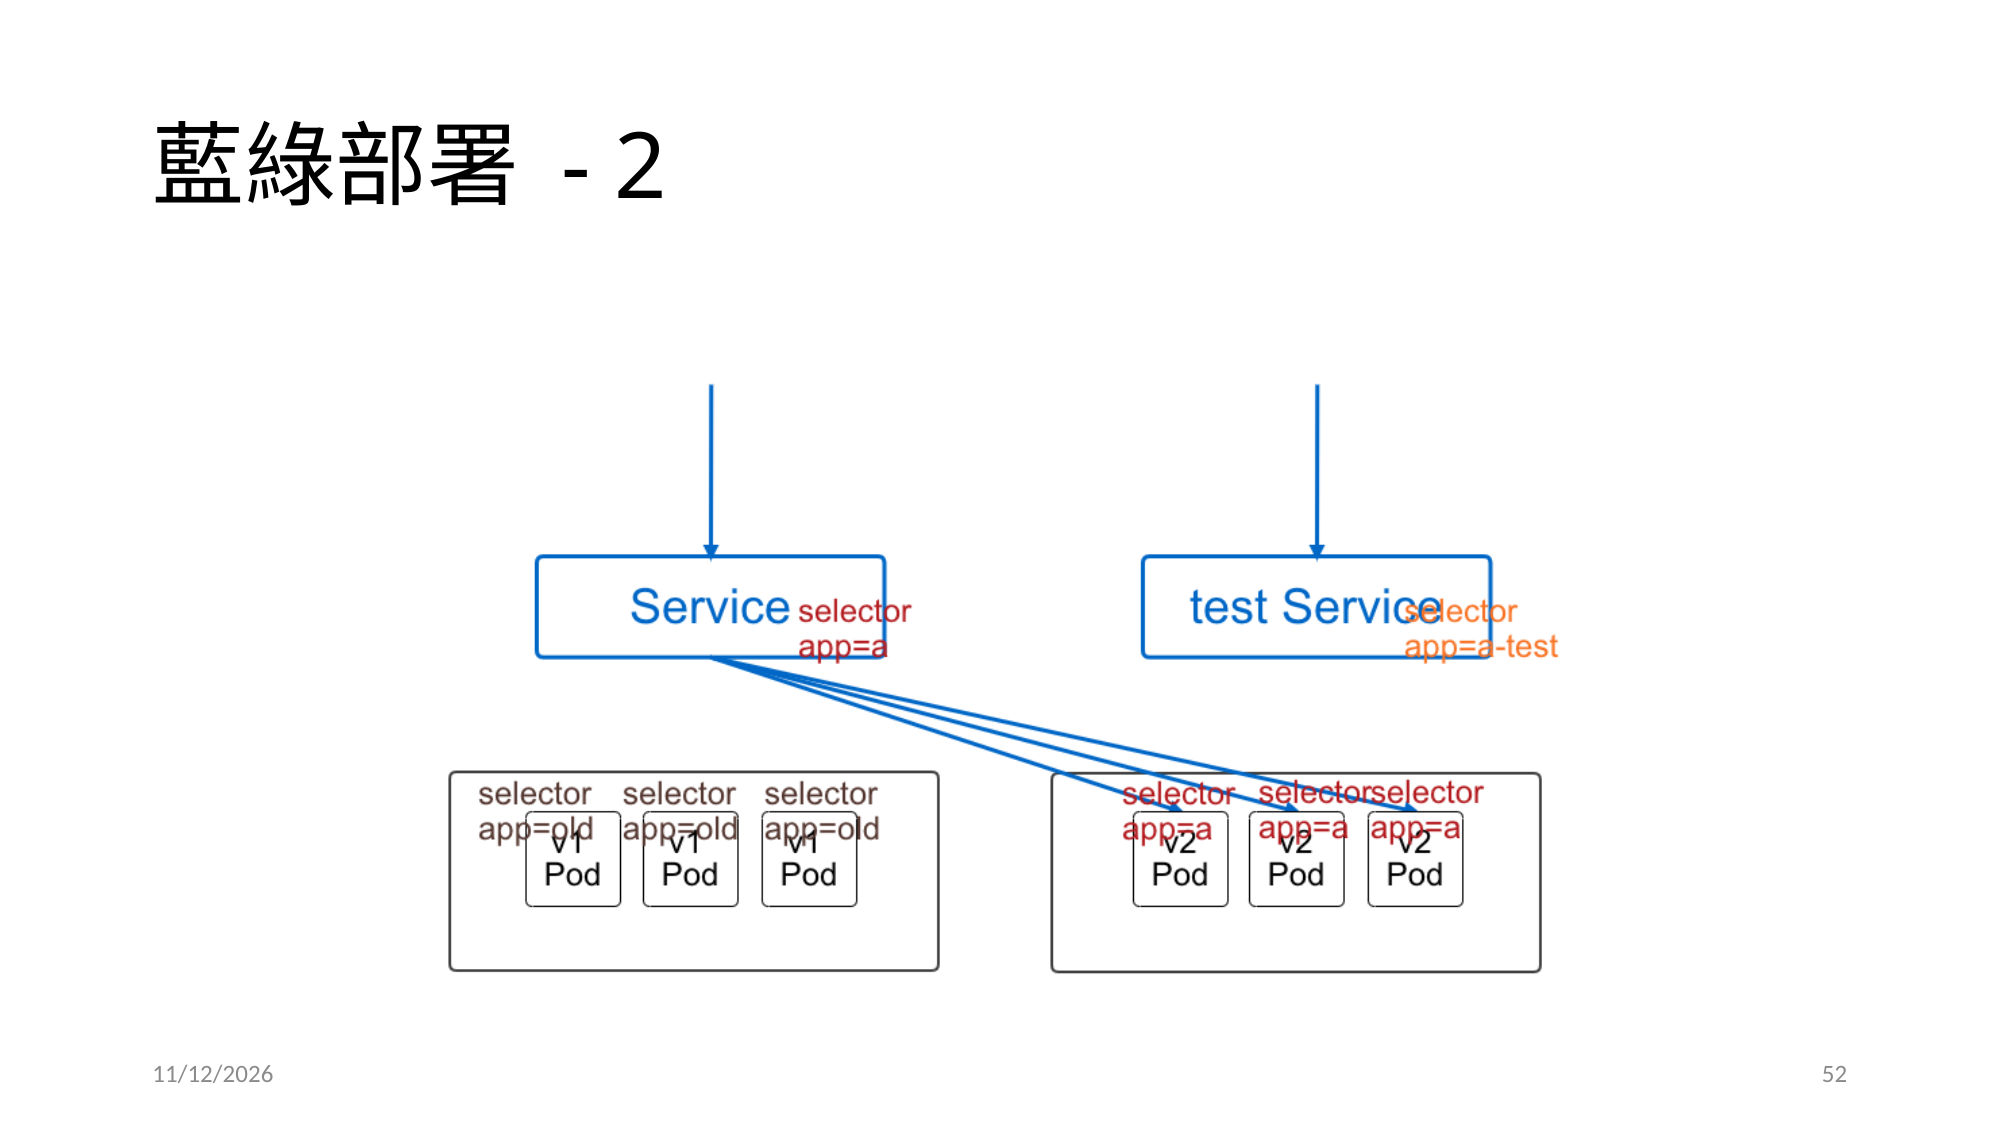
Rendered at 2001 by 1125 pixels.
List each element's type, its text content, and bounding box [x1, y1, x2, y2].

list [346, 299, 1654, 1014]
title 藍綠部署 - 2 [137, 59, 1863, 278]
slide_number 52 [1412, 1042, 1863, 1103]
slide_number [137, 1042, 588, 1103]
